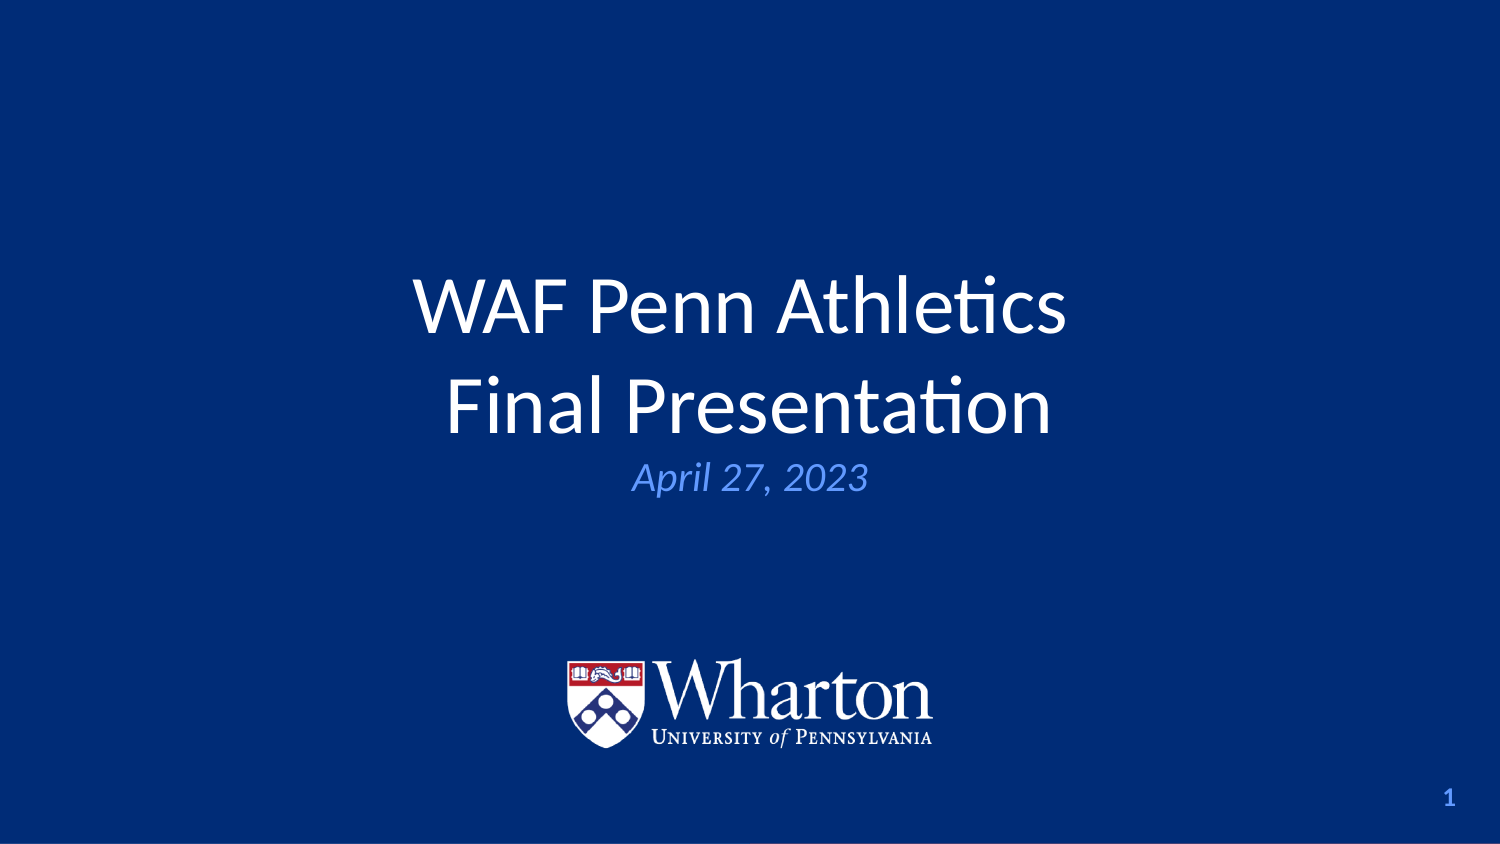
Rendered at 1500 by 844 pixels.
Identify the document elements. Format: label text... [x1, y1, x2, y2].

slide_number ‹#› [1403, 779, 1494, 844]
list April 27, 2023 [112, 450, 1388, 612]
picture [549, 646, 951, 760]
title WAF Penn Athletics Final Presentation [112, 250, 1388, 450]
